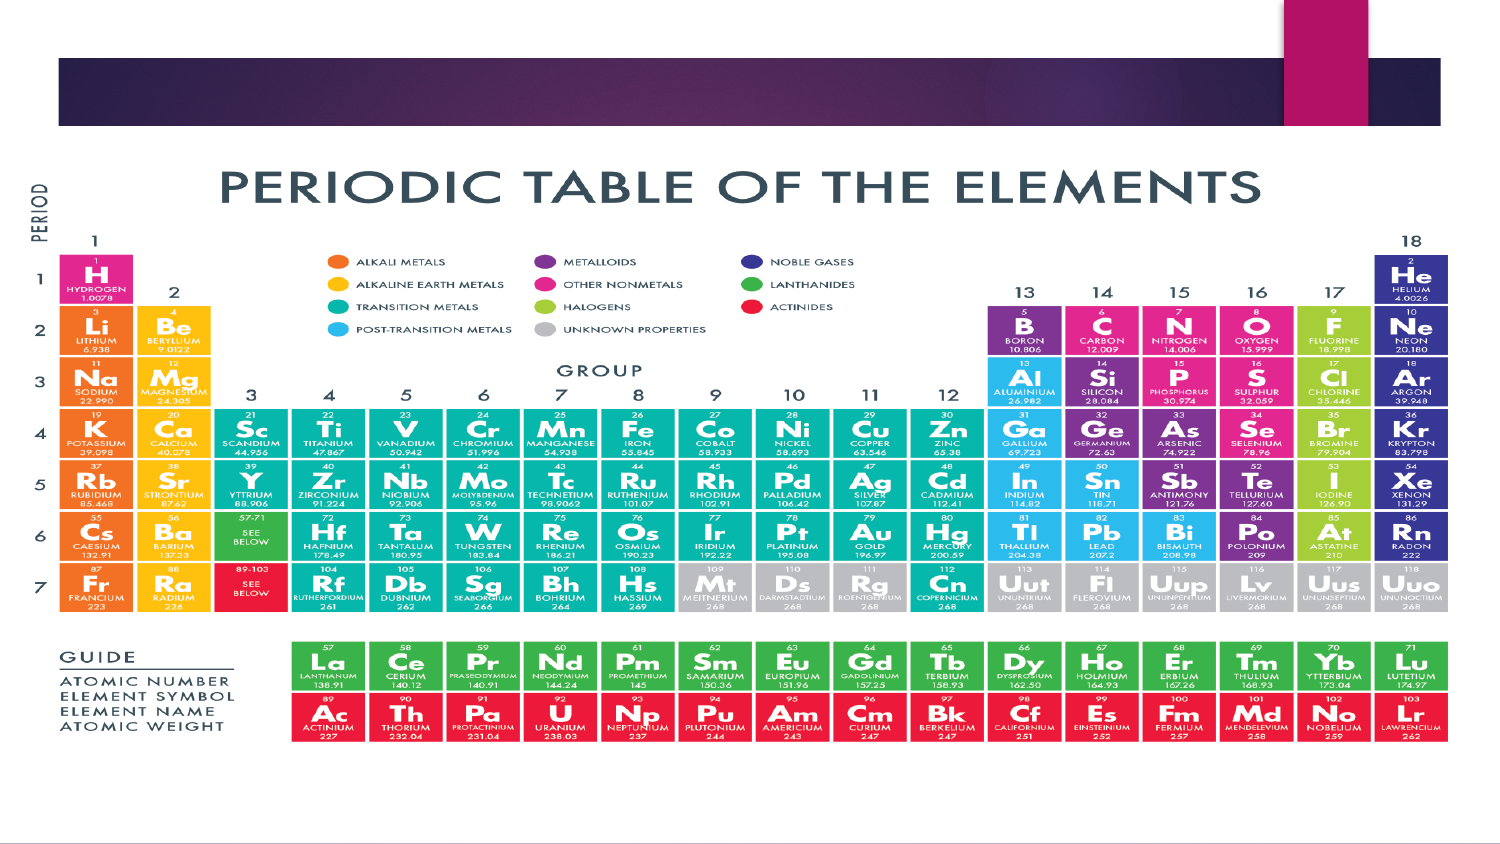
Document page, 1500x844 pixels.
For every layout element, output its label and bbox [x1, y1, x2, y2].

picture [19, 126, 1464, 766]
